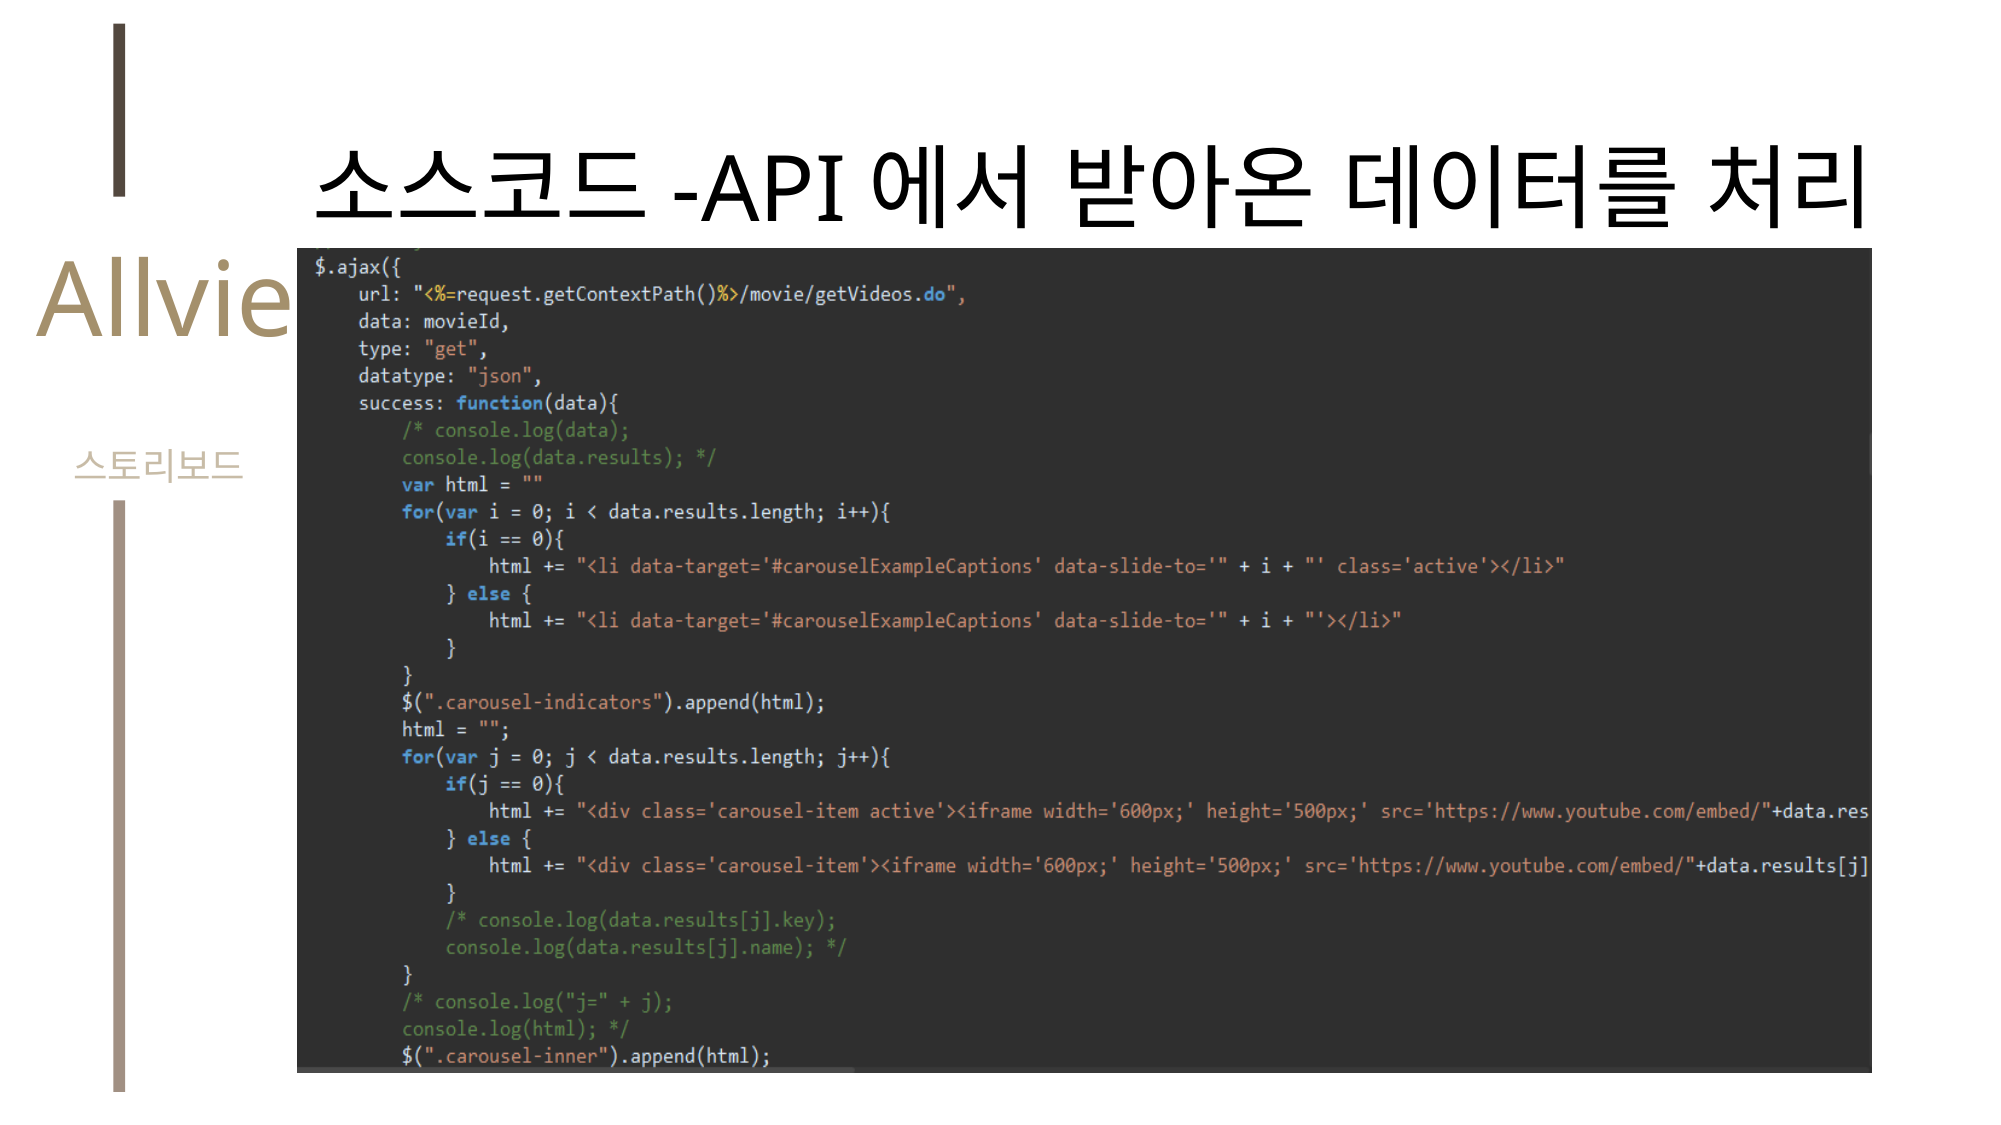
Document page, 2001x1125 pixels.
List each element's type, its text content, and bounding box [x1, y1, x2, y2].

text_box 소스코드-API에서 받아온 데이터를 처리 [296, 83, 1978, 301]
text_box 스토리보드 [58, 491, 261, 496]
text_box [112, 23, 126, 198]
text_box [112, 499, 126, 1093]
picture [297, 248, 1872, 1073]
text_box Allvie [21, 225, 297, 491]
